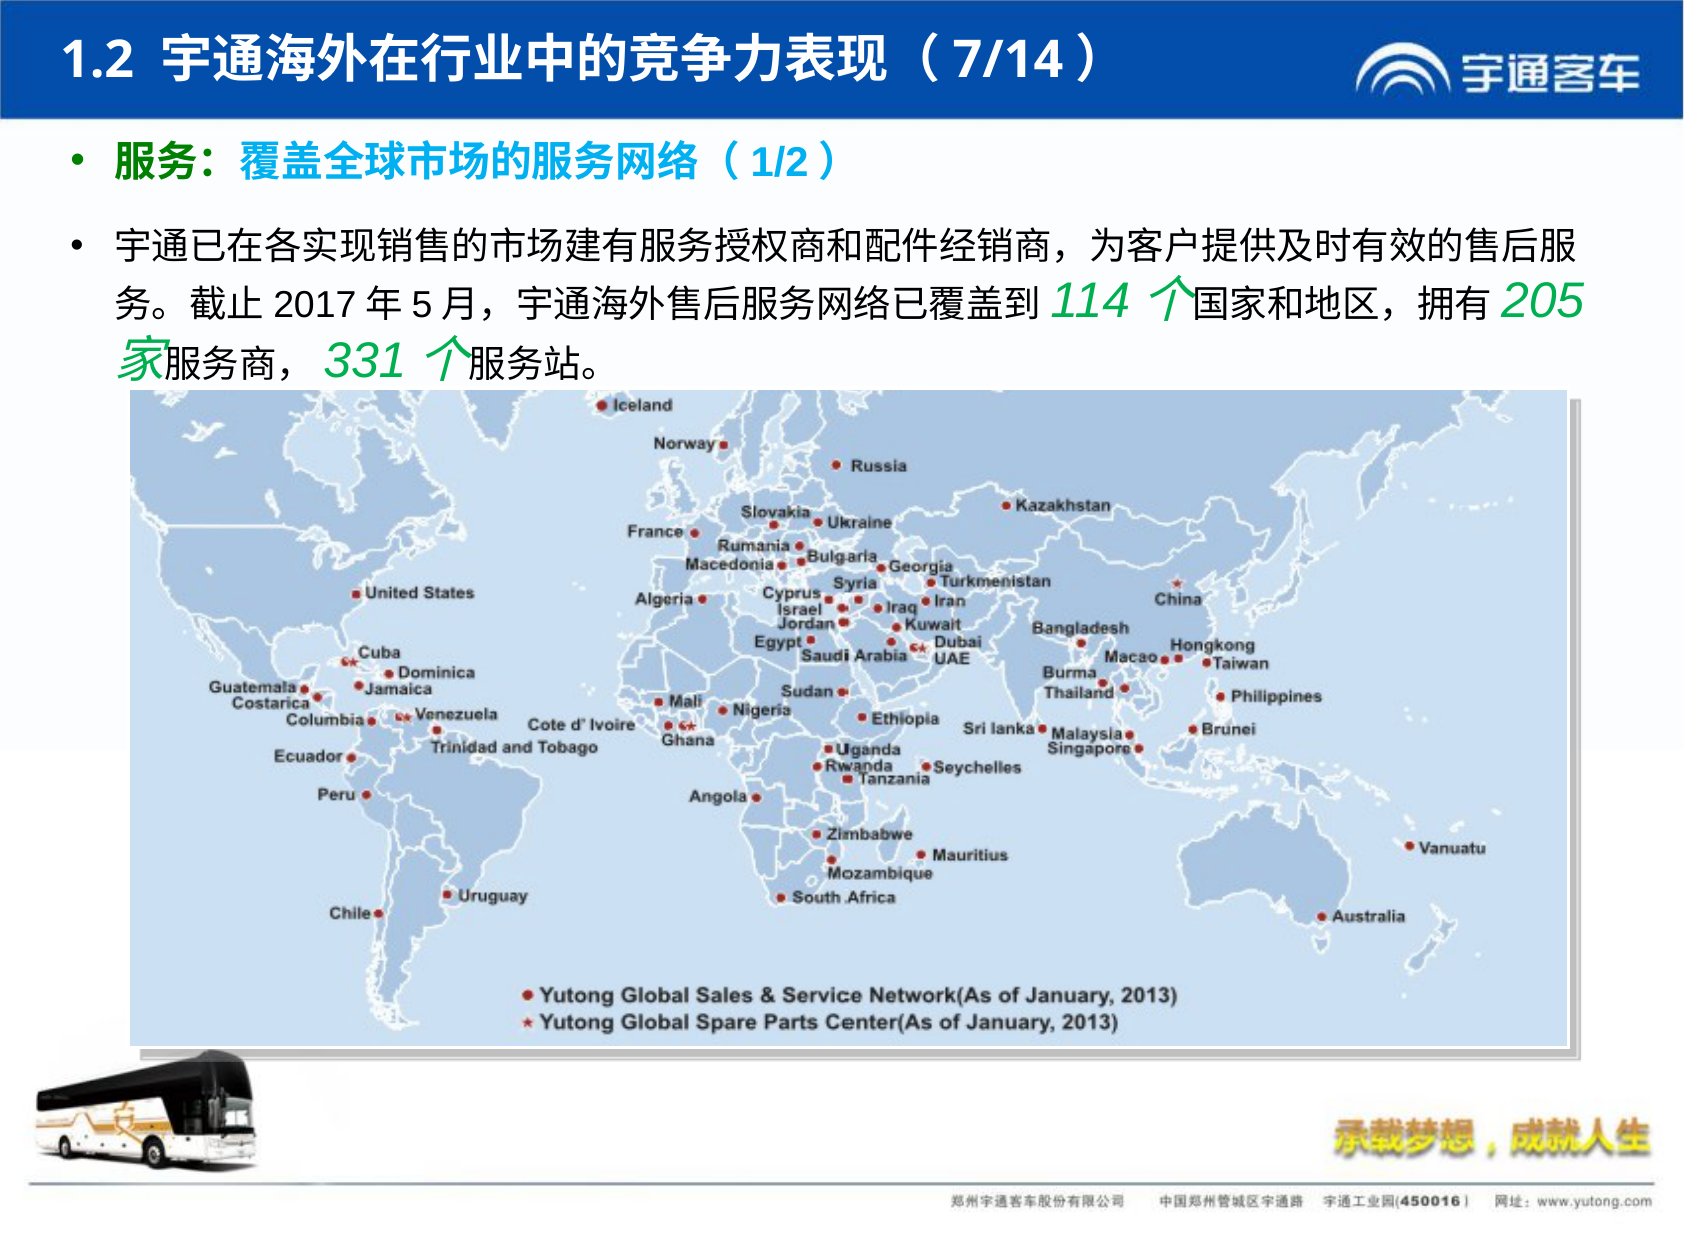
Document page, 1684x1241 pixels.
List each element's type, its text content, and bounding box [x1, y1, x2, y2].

picture [0, 0, 1684, 1241]
text_box 服务：覆盖全球市场的服务网络（1/2） 宇通已在各实现销售的市场建有服务授权商和配件经销商，为客户提供及时有效的售后服务。截止2017年5月，宇通海外售后服务网络已覆盖到114个国家和地区，拥有205家服务商，331个服务站。 [55, 127, 1638, 363]
text_box 1.2 宇通海外在行业中的竞争力表现（7/14） [45, 18, 1682, 117]
